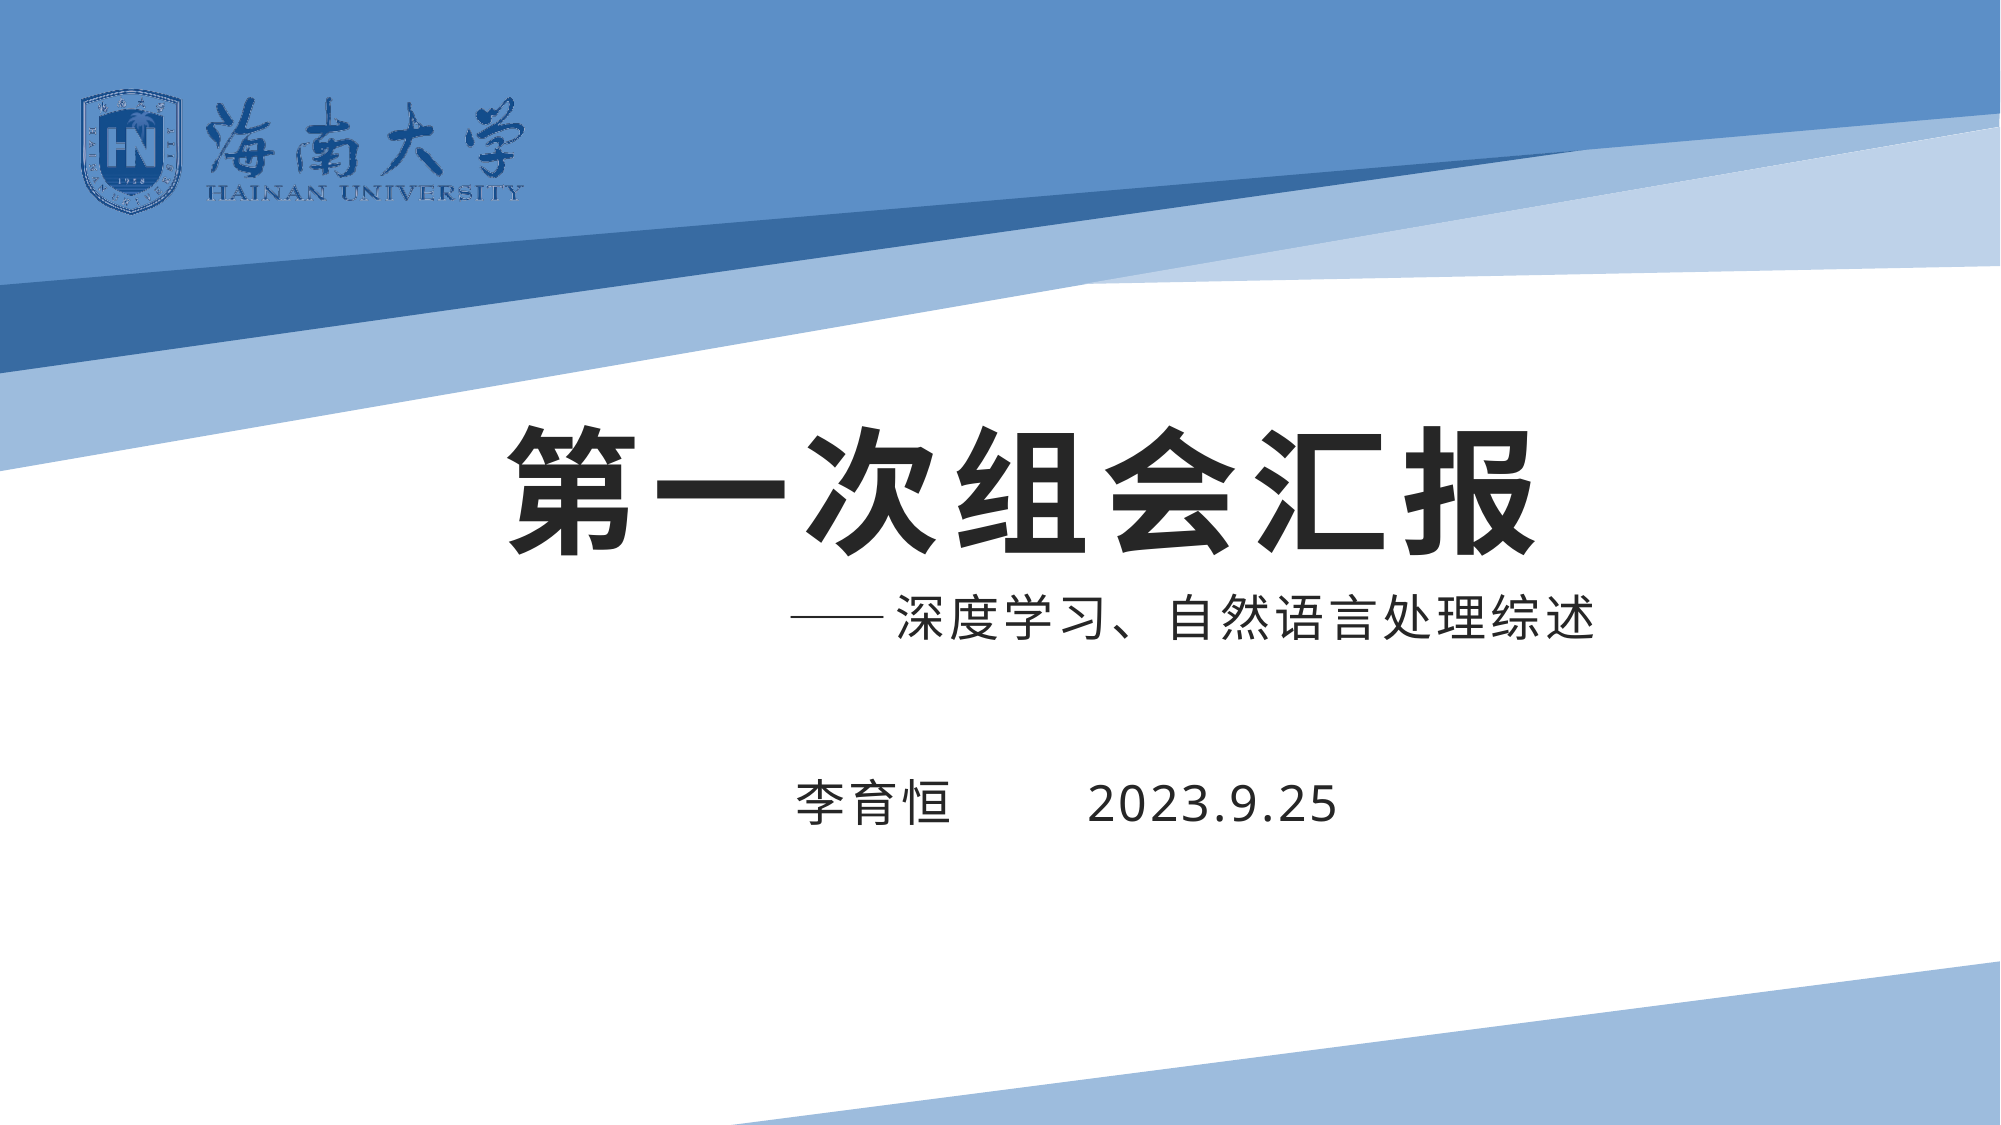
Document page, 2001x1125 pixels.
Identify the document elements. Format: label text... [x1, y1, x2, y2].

picture [54, 69, 543, 229]
title 第一次组会汇报 [437, 394, 1606, 579]
list 2023.9.25 [1072, 768, 1383, 836]
list 李育恒 [774, 768, 967, 836]
subtitle ——深度学习、自然语言处理综述 [489, 578, 1658, 690]
